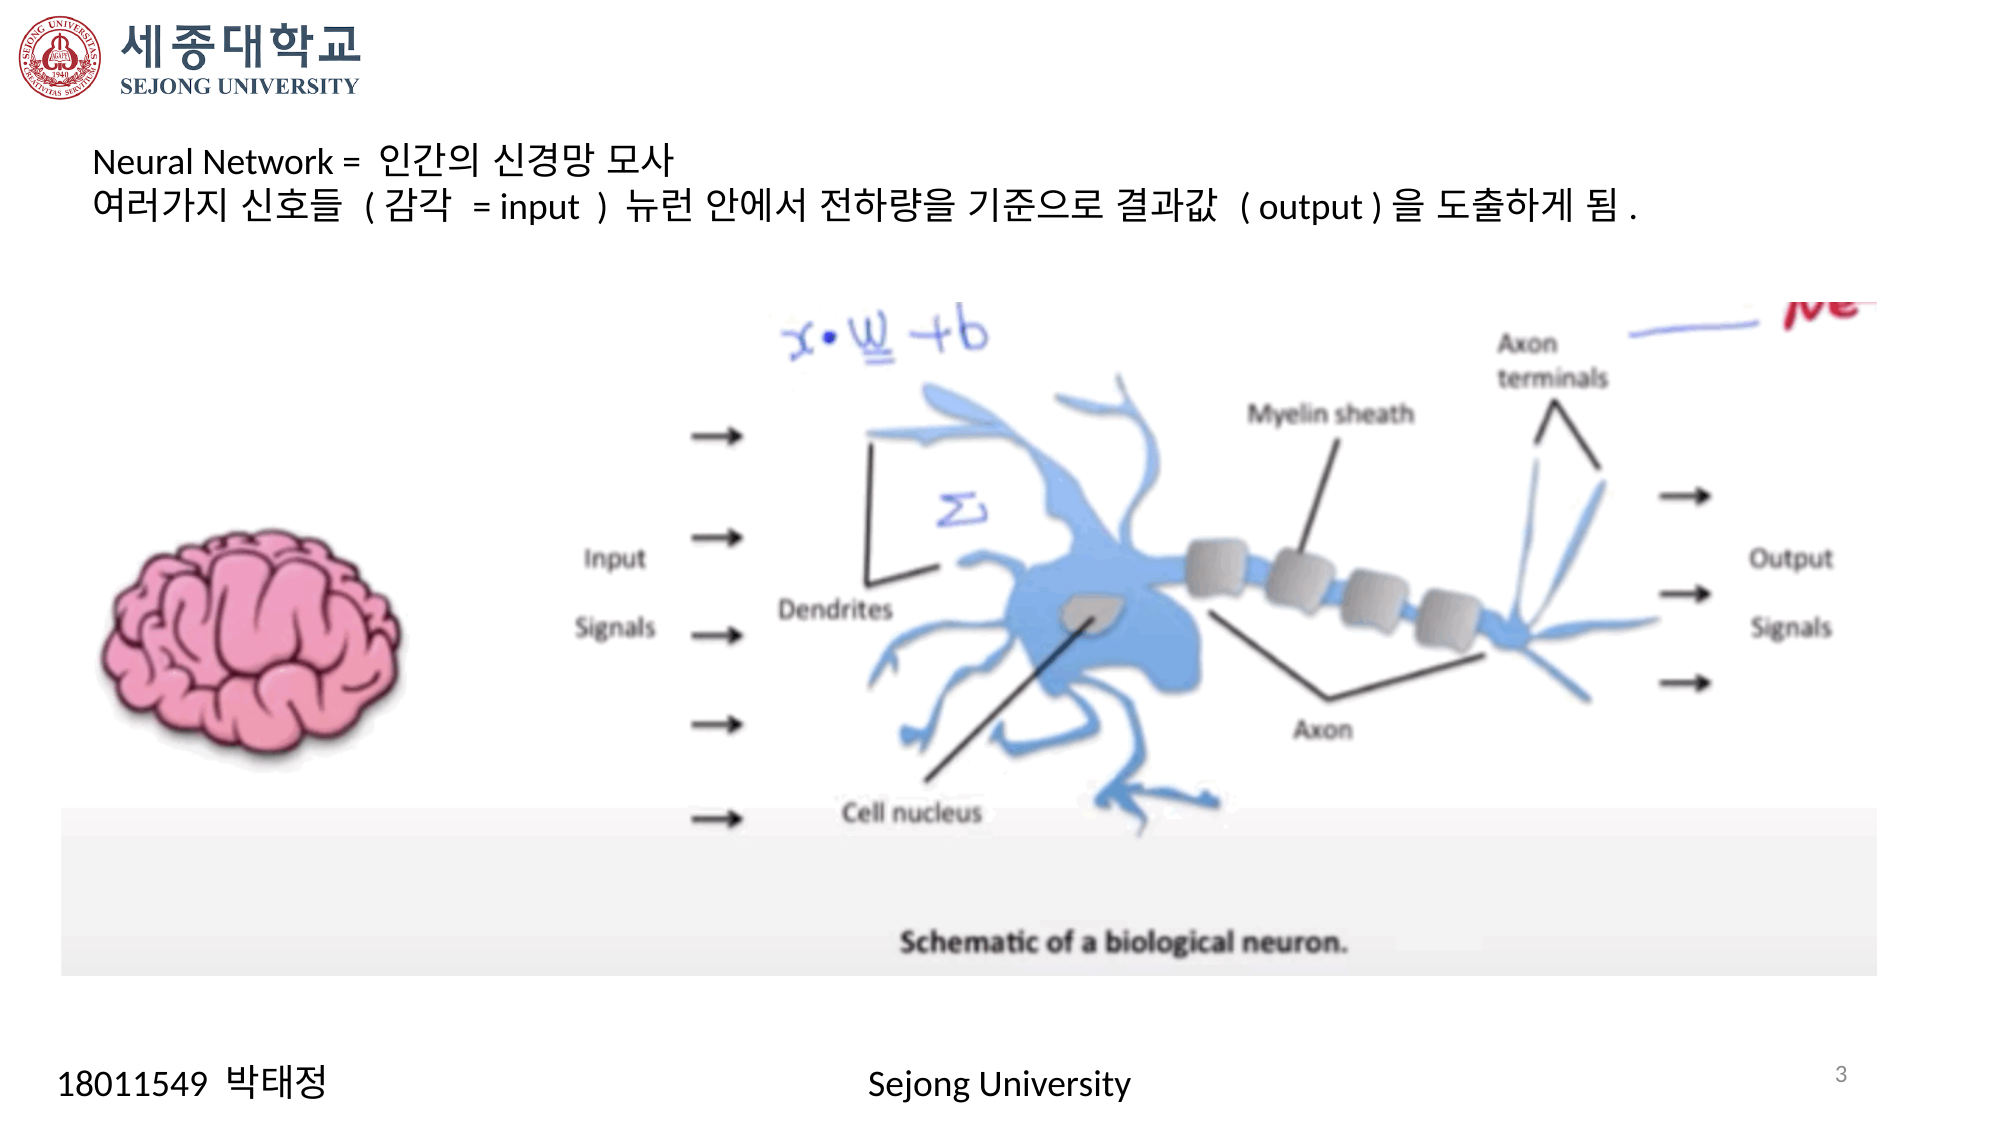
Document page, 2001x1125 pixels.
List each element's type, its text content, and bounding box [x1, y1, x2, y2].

text_box 18011549 박태정 [41, 1051, 344, 1112]
picture [53, 302, 1877, 977]
picture [0, 0, 381, 114]
slide_number 3 [1412, 1042, 1863, 1103]
text_box Sejong University [853, 1051, 1147, 1125]
text_box Neural Network = 인간의 신경망 모사 여러가지 신호들 (감각 = input ) 뉴런 안에서 전하량을 기준으로 결과값 ( output )을 도출하게 됨. [77, 129, 1654, 235]
